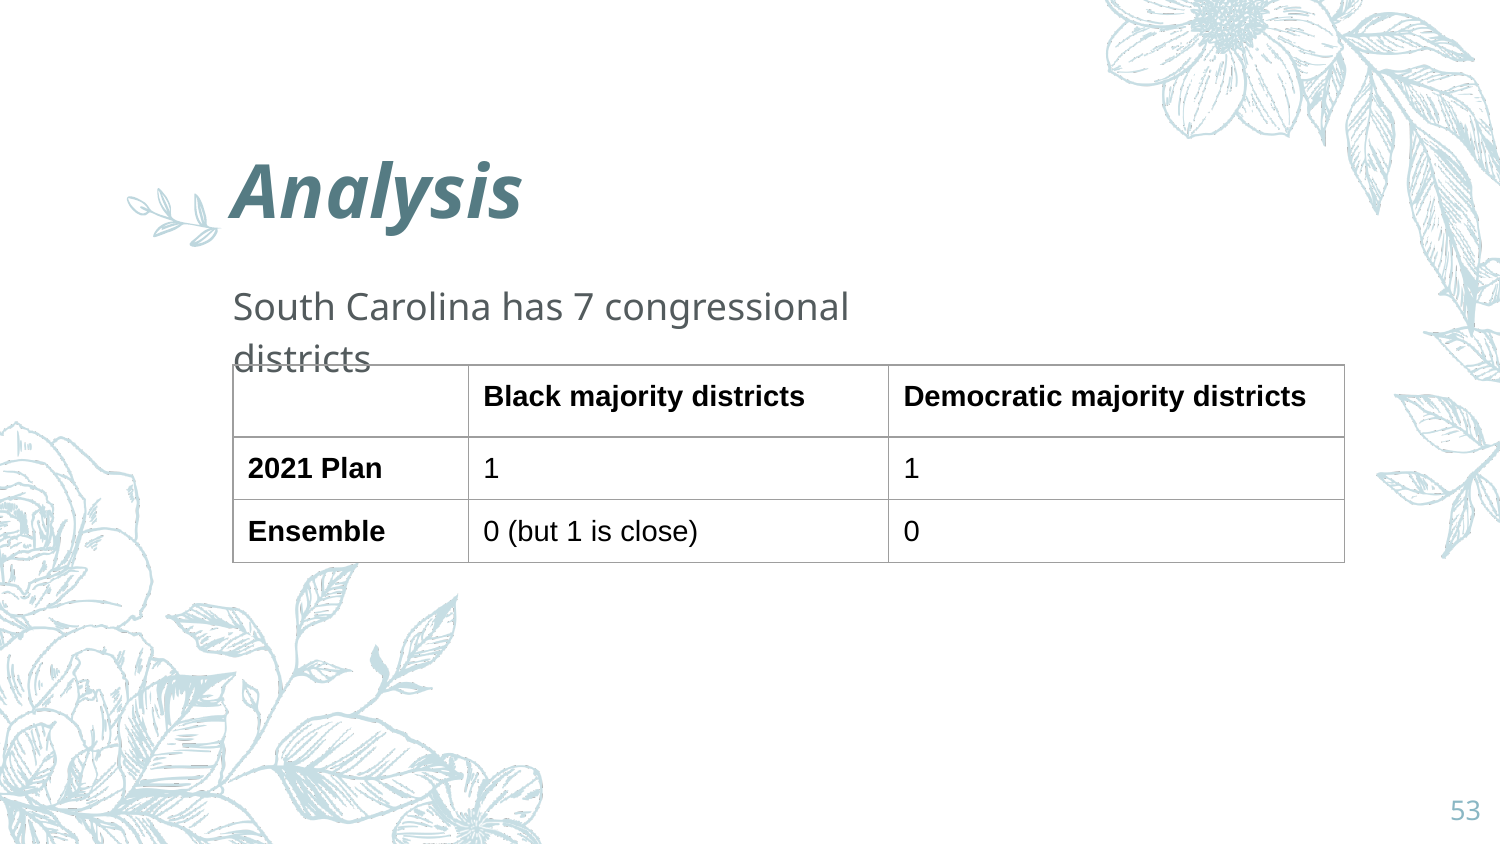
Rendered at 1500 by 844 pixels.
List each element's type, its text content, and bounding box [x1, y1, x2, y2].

table_cell 2021 Plan [234, 438, 468, 499]
picture [0, 421, 543, 844]
table_cell 1 [889, 438, 1344, 499]
table_cell 0 [889, 500, 1344, 562]
list South Carolina has 7 congressional districts [232, 276, 977, 364]
table_cell Ensemble [234, 500, 468, 562]
table_header Democratic majority districts [889, 366, 1344, 436]
picture [1104, 0, 1500, 559]
table_header [234, 366, 468, 436]
title Analysis [232, 128, 1393, 235]
slide_number ‹#› [1391, 779, 1482, 844]
table_cell 0 (but 1 is close) [469, 500, 888, 562]
table_header Black majority districts [469, 366, 888, 436]
table_cell 1 [469, 438, 888, 499]
